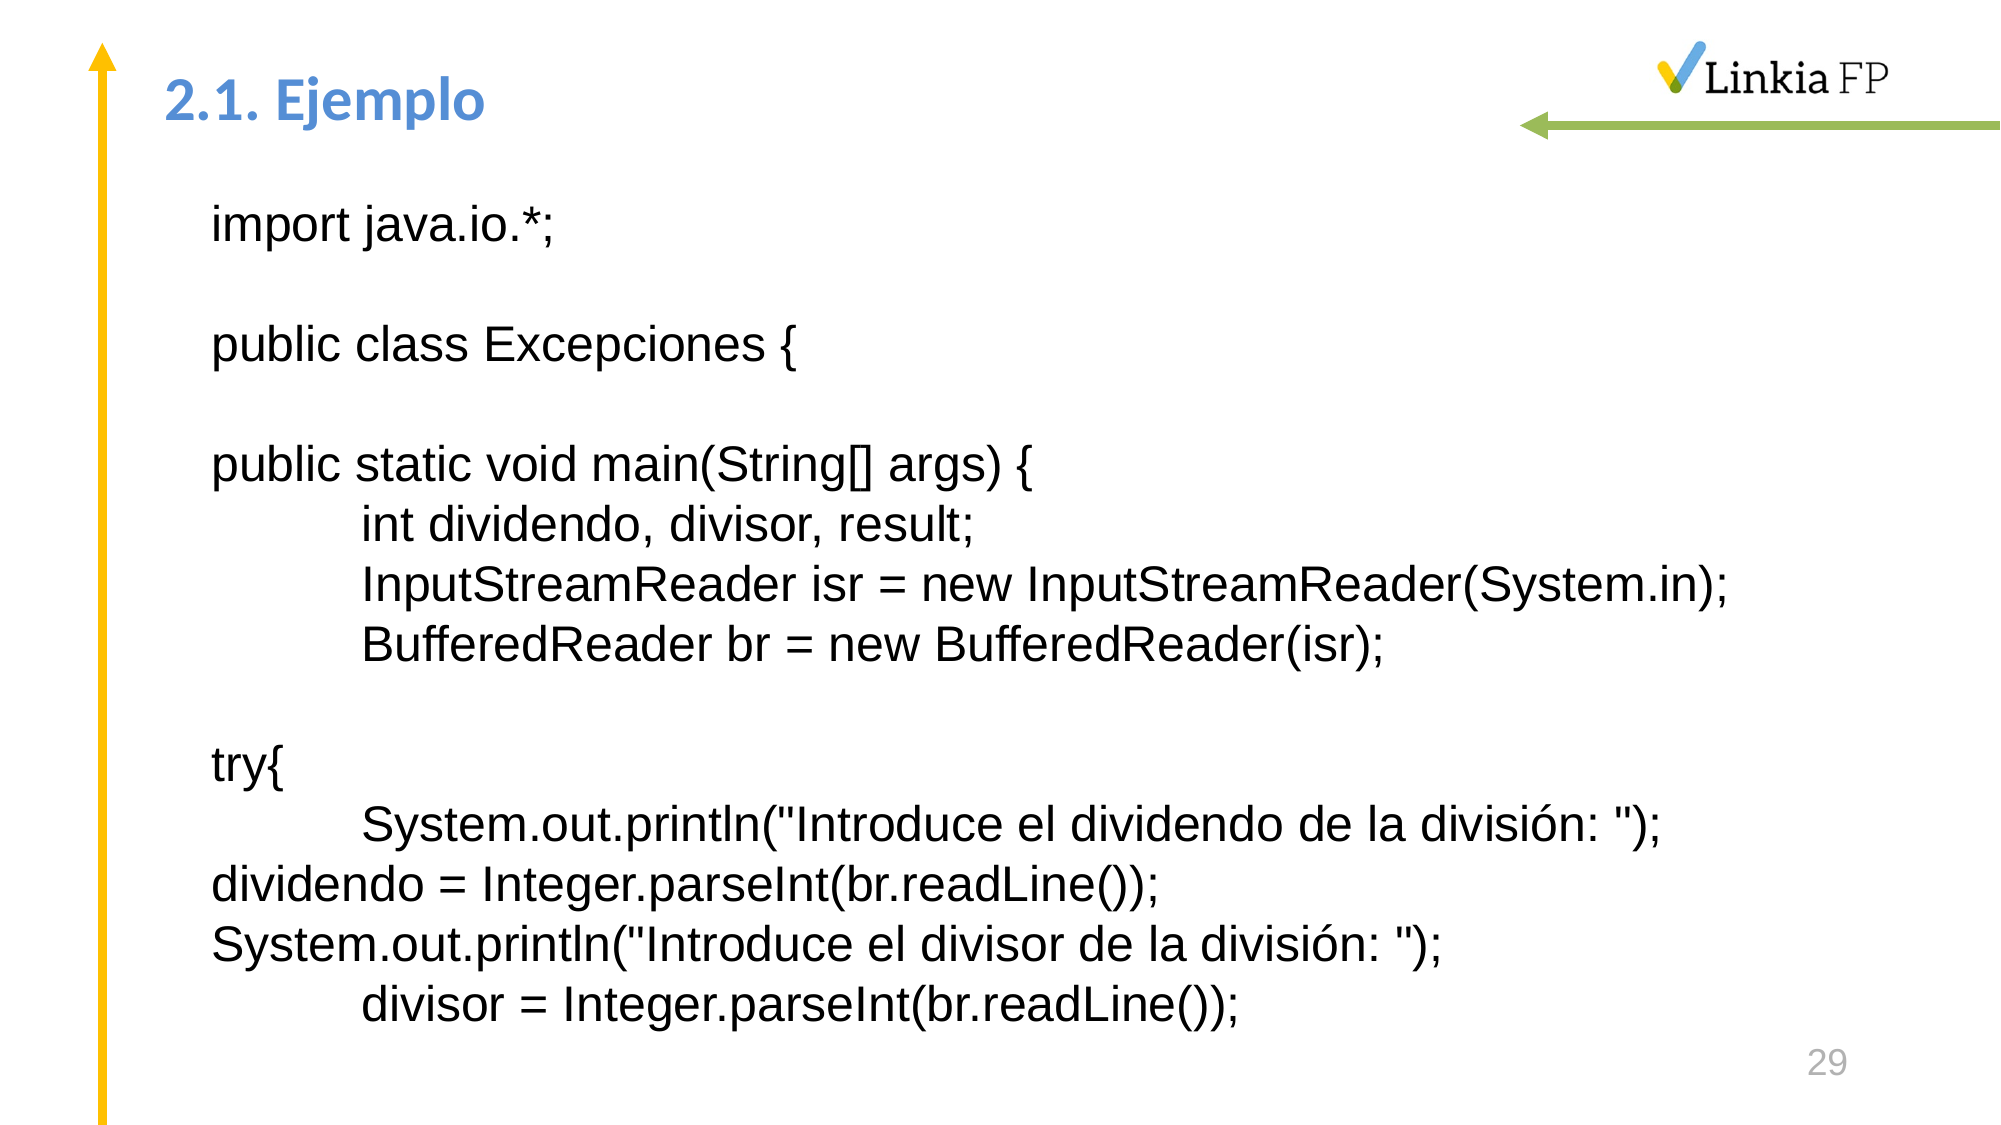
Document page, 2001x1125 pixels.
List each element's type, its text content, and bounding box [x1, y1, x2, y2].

title 2.1. Ejemplo [149, 30, 1957, 160]
slide_number 29 [1413, 1030, 1864, 1091]
text_box import java.io.*; public class Excepciones { public static void main(String[] args) { int dividendo, divisor, result; InputStreamReader isr = new InputStreamReader(System.in); BufferedReader br = new BufferedReader(isr); try{ System.out.println("Introduce el dividendo de la división: "); dividendo = Integer.parseInt(br.readLine()); System.out.println("Introduce el divisor de la división: "); divisor = Integer.parseInt(br.readLine()); [196, 184, 1875, 1100]
